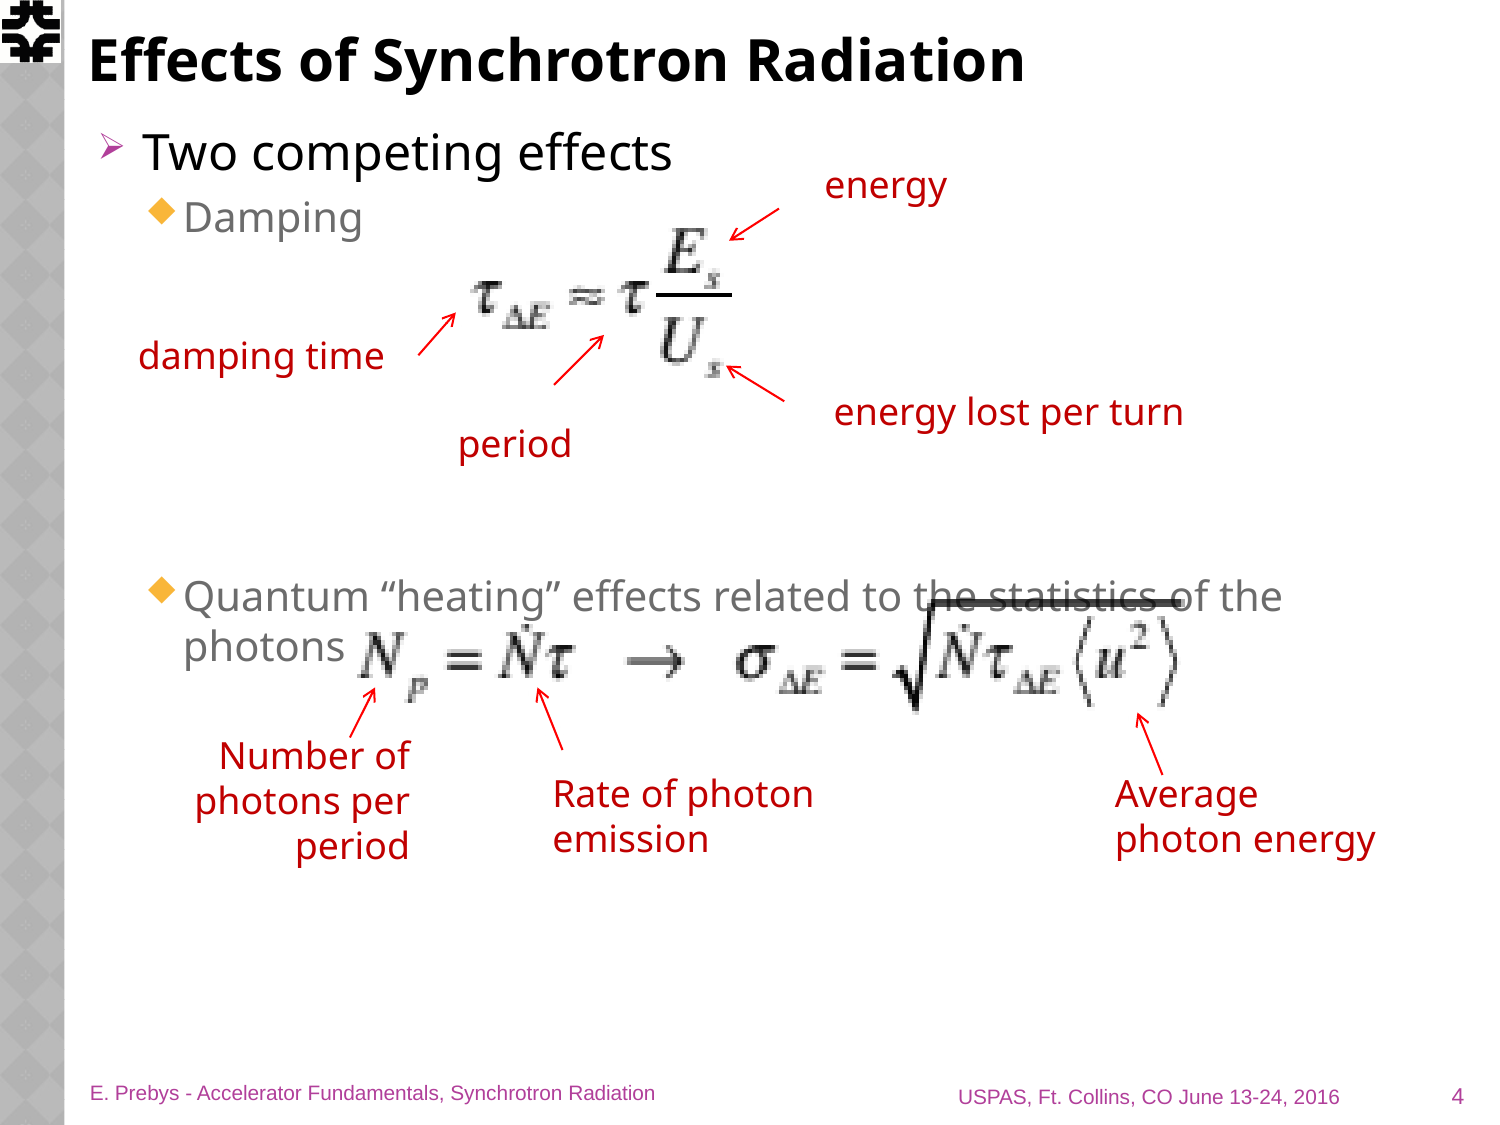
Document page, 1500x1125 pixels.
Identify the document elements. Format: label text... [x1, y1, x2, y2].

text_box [725, 365, 785, 402]
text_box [553, 334, 605, 386]
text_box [463, 212, 737, 388]
text_box Number of photons per period [75, 724, 425, 875]
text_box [1137, 711, 1163, 776]
footer E. Prebys - Accelerator Fundamentals, Synchrotron Radiation [75, 1075, 709, 1105]
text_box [349, 586, 1190, 717]
text_box Rate of photon emission [537, 762, 888, 868]
text_box energy [809, 153, 1135, 214]
list Two competing effects Damping Quantum “heating” effects related to the statistics of the photons [82, 112, 1437, 251]
text_box Average photon energy [1099, 762, 1400, 868]
text_box energy lost per turn [818, 380, 1257, 441]
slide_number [827, 1077, 1355, 1110]
text_box damping time [75, 324, 400, 385]
slide_number 4 [1367, 1071, 1465, 1110]
picture [0, 0, 61, 63]
title Effects of Synchrotron Radiation [80, 20, 1436, 93]
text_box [728, 208, 780, 242]
text_box period [262, 412, 588, 473]
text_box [417, 312, 457, 356]
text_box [537, 687, 563, 751]
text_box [349, 687, 376, 738]
